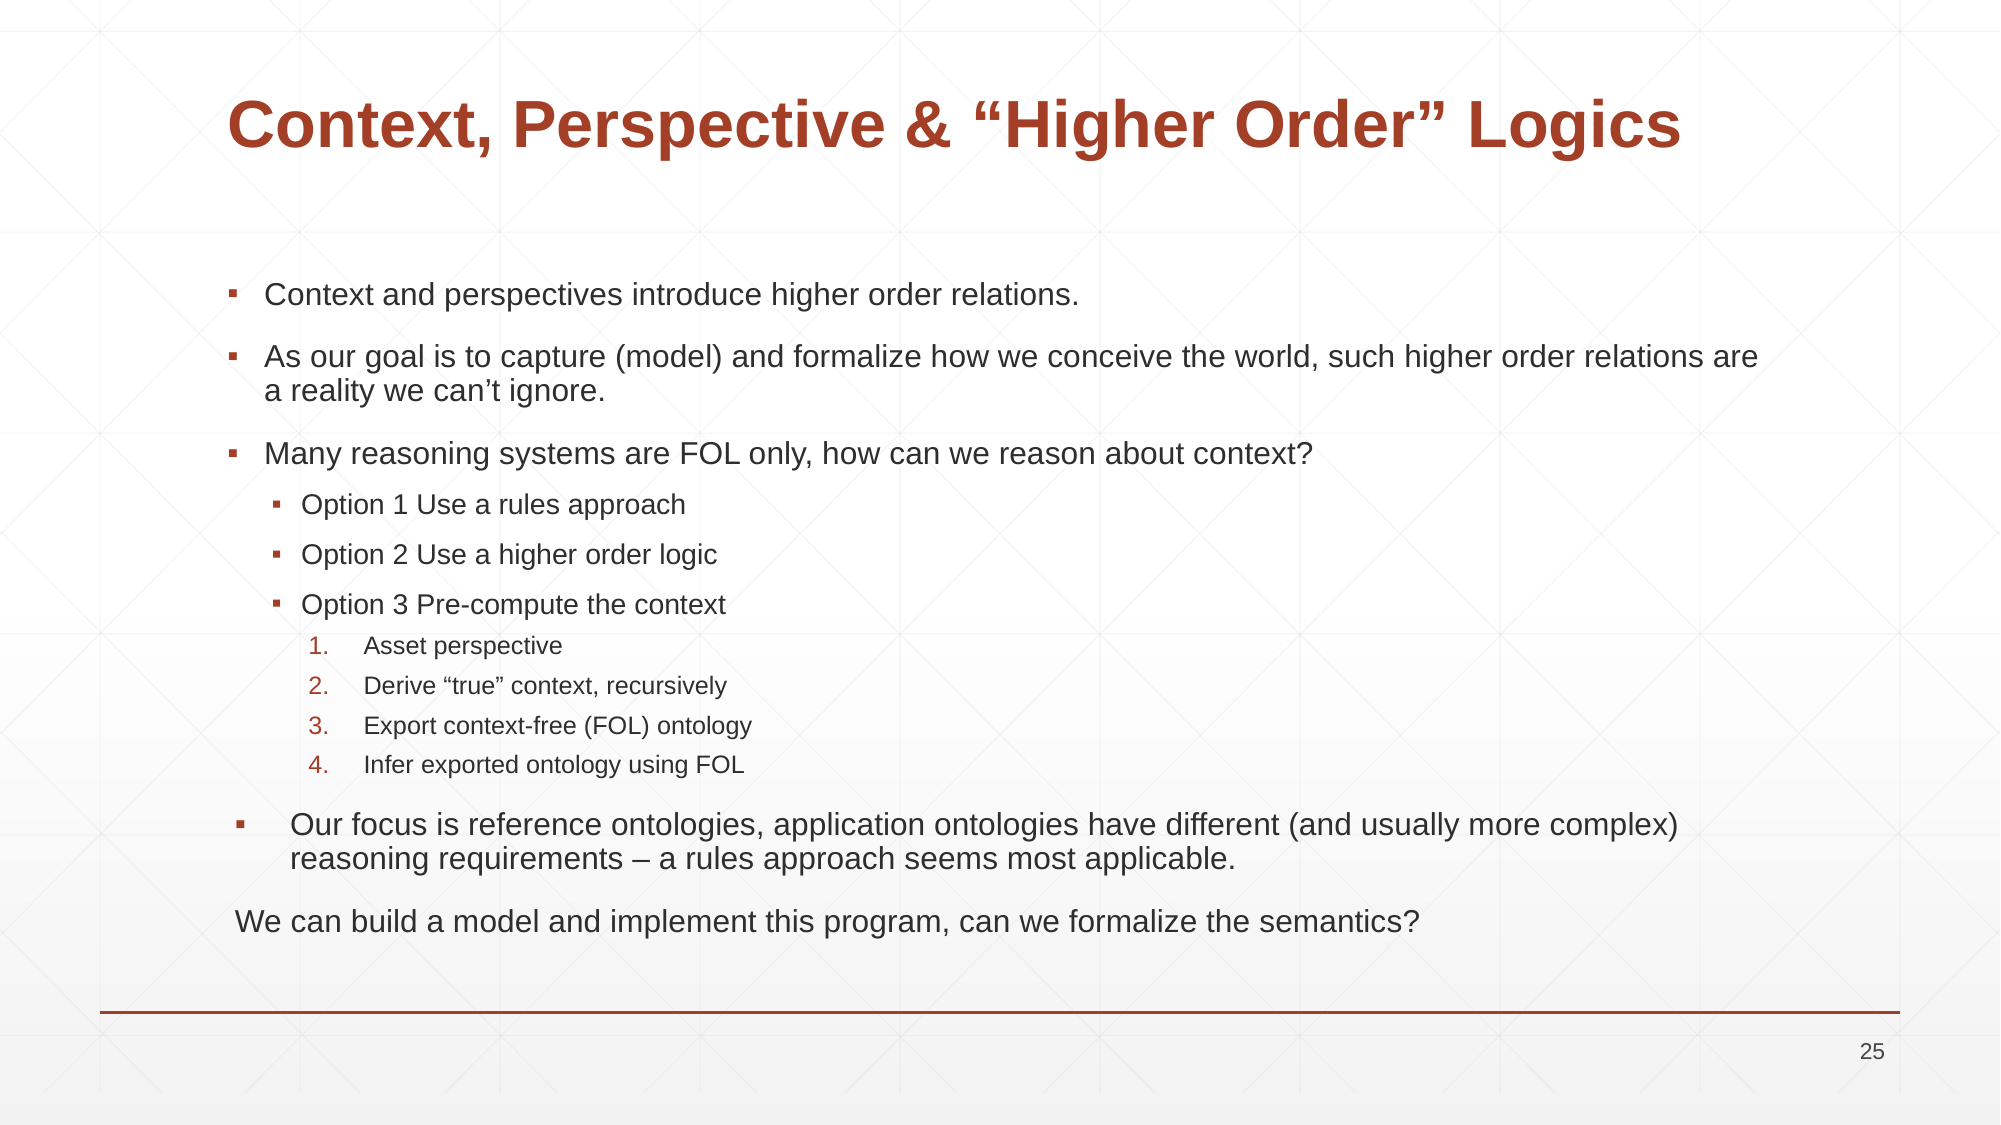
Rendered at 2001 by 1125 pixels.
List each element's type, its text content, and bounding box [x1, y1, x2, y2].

slide_number 25 [1749, 1031, 1901, 1069]
title Context, Perspective & “Higher Order” Logics [212, 82, 1788, 270]
list Context and perspectives introduce higher order relations. As our goal is to capture (model) and formalize how we conceive the world, such higher order relations are a reality we can’t ignore. Many reasoning systems are FOL only, how can we reason about context? Option 1 Use a rules approach Option 2 Use a higher order logic Option 3 Pre-compute the context Asset perspective Derive “true” context, recursively Export context-free (FOL) ontology Infer exported ontology using FOL Our focus is reference ontologies, application ontologies have different (and usually more complex) reasoning requirements – a rules approach seems most applicable. We can build a model and implement this program, can we formalize the semantics? [212, 270, 1788, 950]
